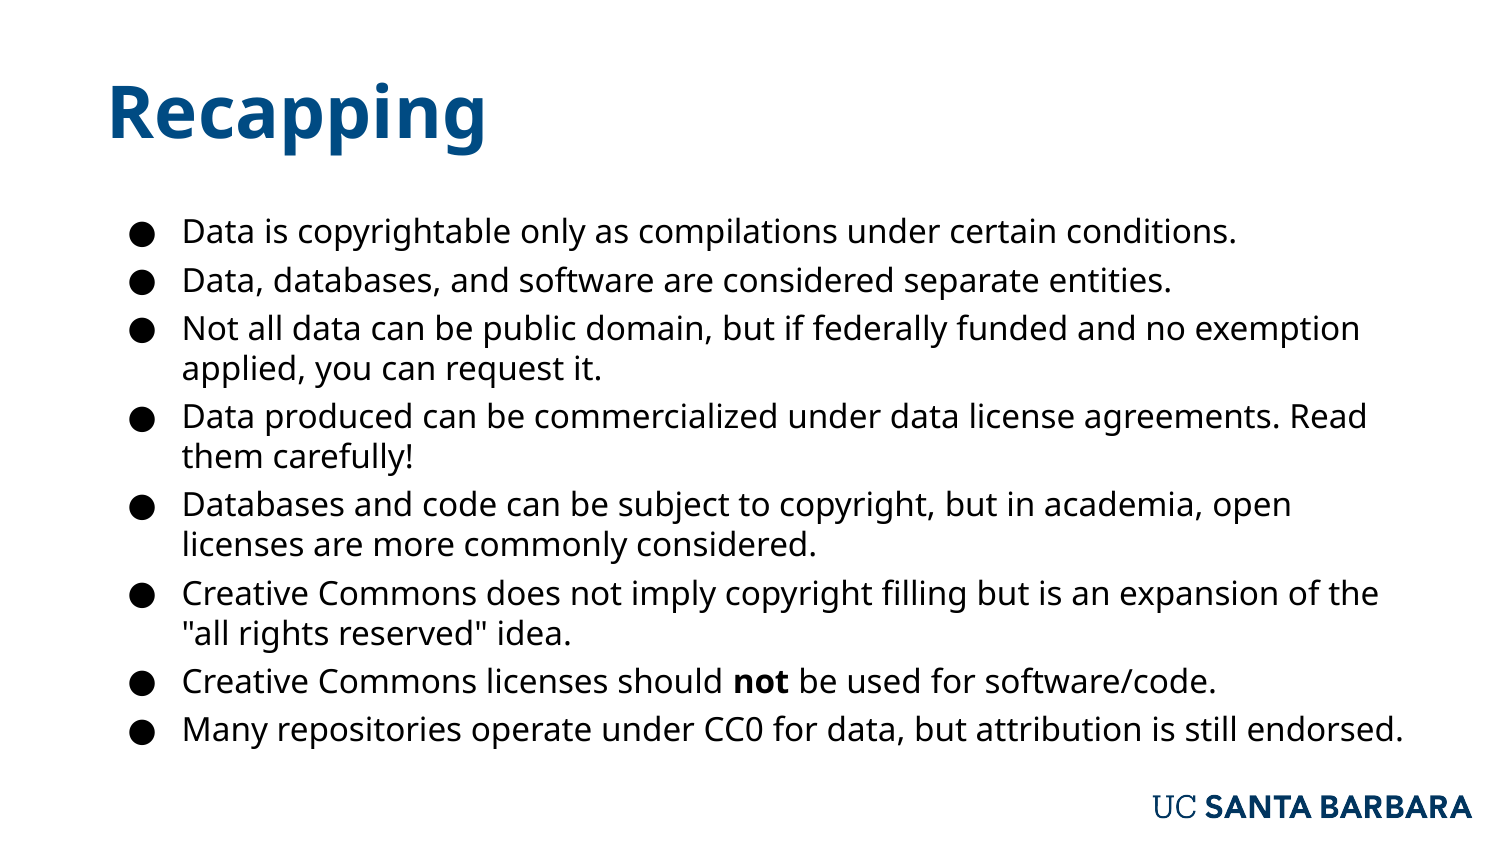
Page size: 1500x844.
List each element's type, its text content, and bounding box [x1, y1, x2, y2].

picture [1152, 794, 1473, 819]
text_box Data is copyrightable only as compilations under certain conditions. Data, databases, and software are considered separate entities. Not all data can be public domain, but if federally funded and no exemption applied, you can request it. Data produced can be commercialized under data license agreements. Read them carefully! Databases and code can be subject to copyright, but in academia, open licenses are more commonly considered. Creative Commons does not imply copyright filling but is an expansion of the "all rights reserved" idea. Creative Commons licenses should not be used for software/code. Many repositories operate under CC0 for data, but attribution is still endorsed. [91, 195, 1426, 764]
text_box Recapping [91, 37, 1490, 132]
